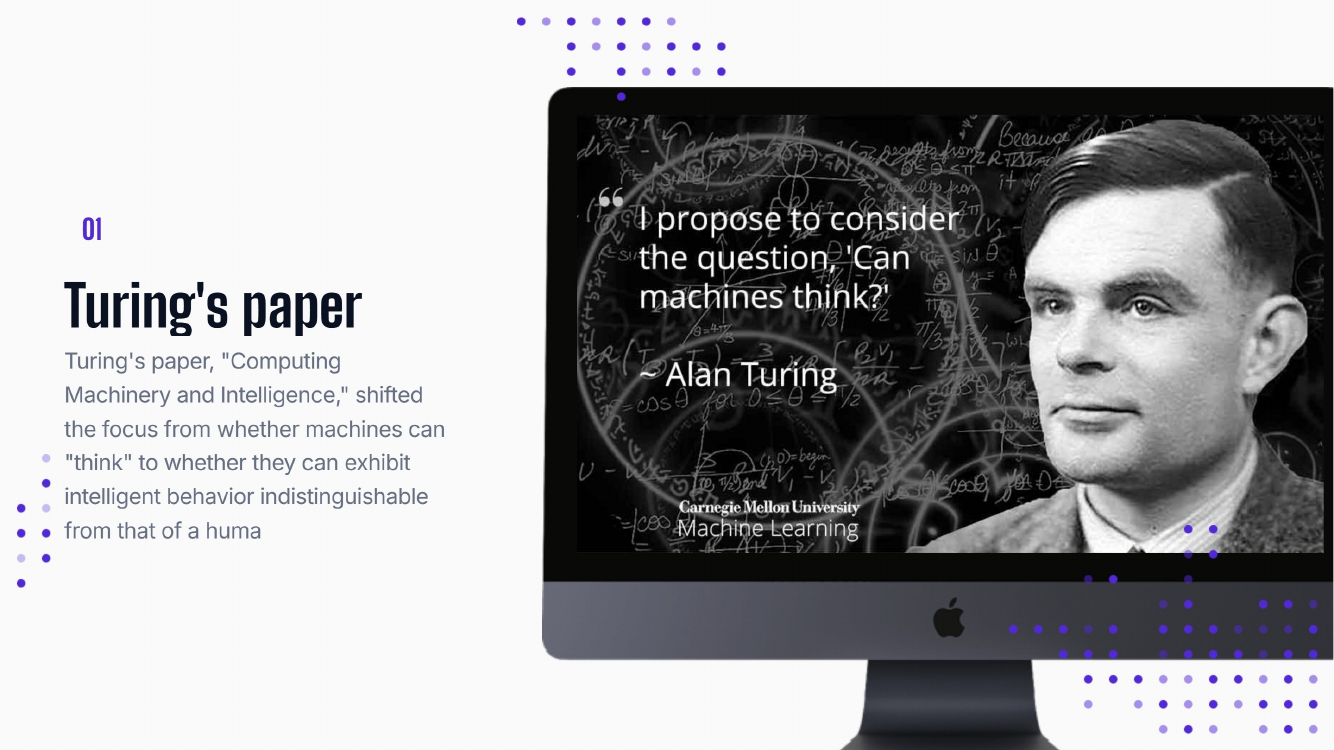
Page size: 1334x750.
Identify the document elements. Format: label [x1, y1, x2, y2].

text_box [0, 0, 1334, 750]
